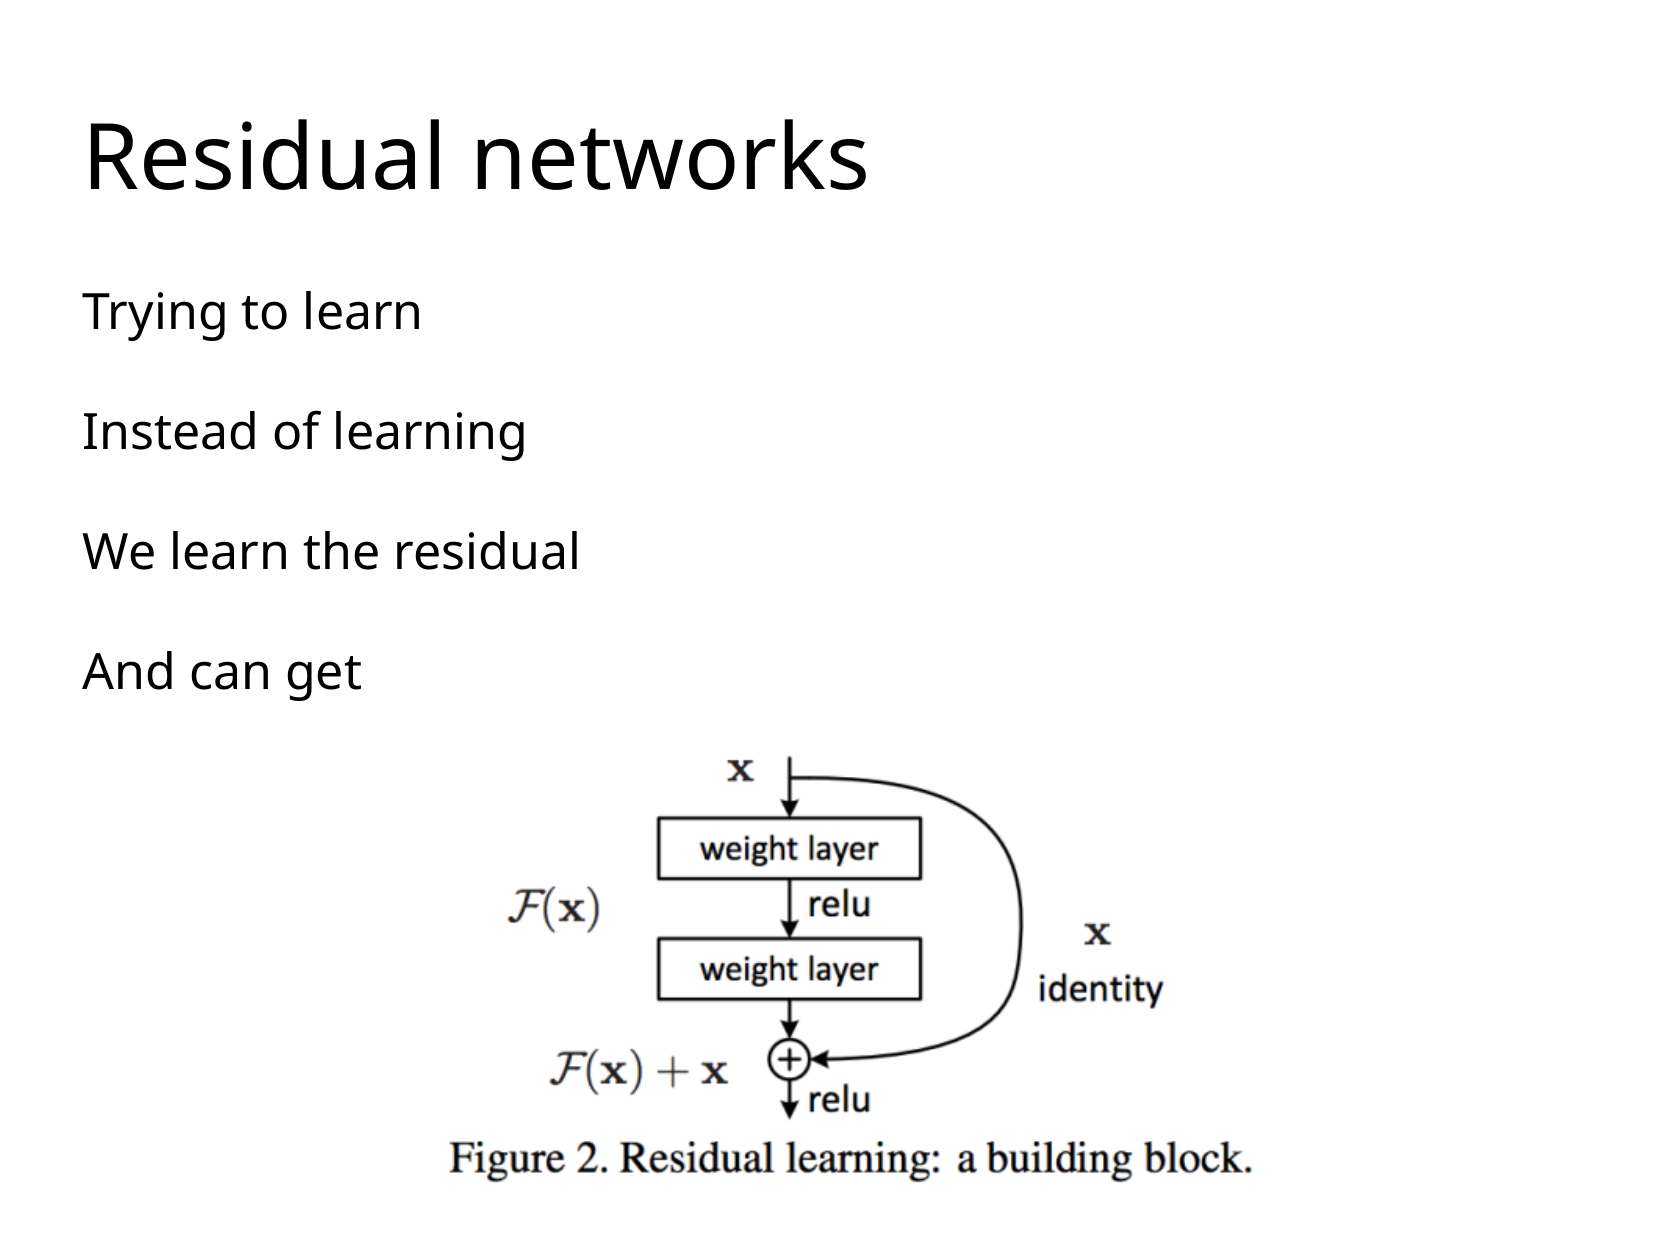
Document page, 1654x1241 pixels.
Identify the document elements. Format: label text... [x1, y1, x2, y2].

title Residual networks [82, 49, 1571, 257]
picture [392, 726, 1318, 1241]
